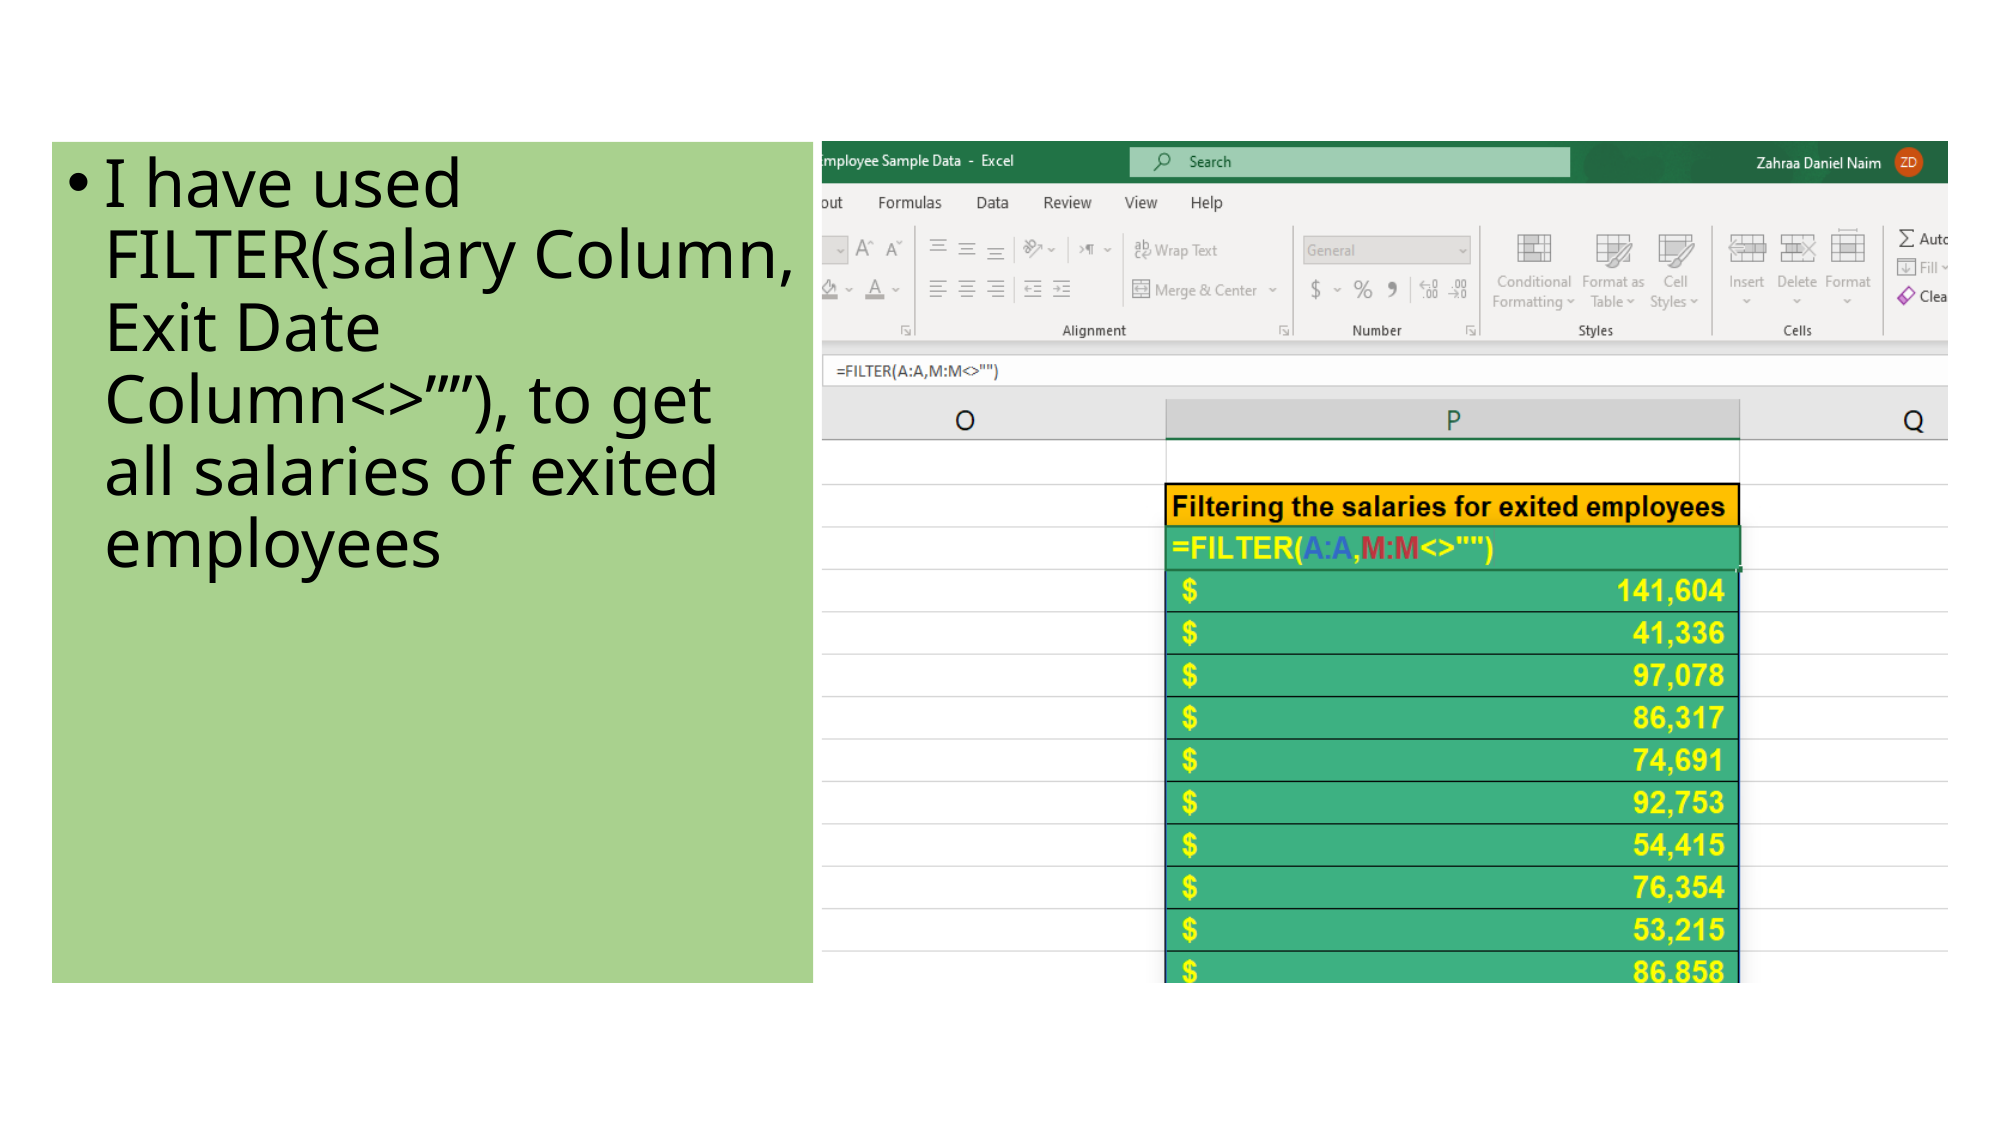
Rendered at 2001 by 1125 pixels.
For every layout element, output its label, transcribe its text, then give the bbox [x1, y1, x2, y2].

picture [821, 141, 1948, 983]
text_box I have used FILTER(salary Column, Exit Date Column<>””), to get all salaries of exited employees [52, 141, 814, 983]
